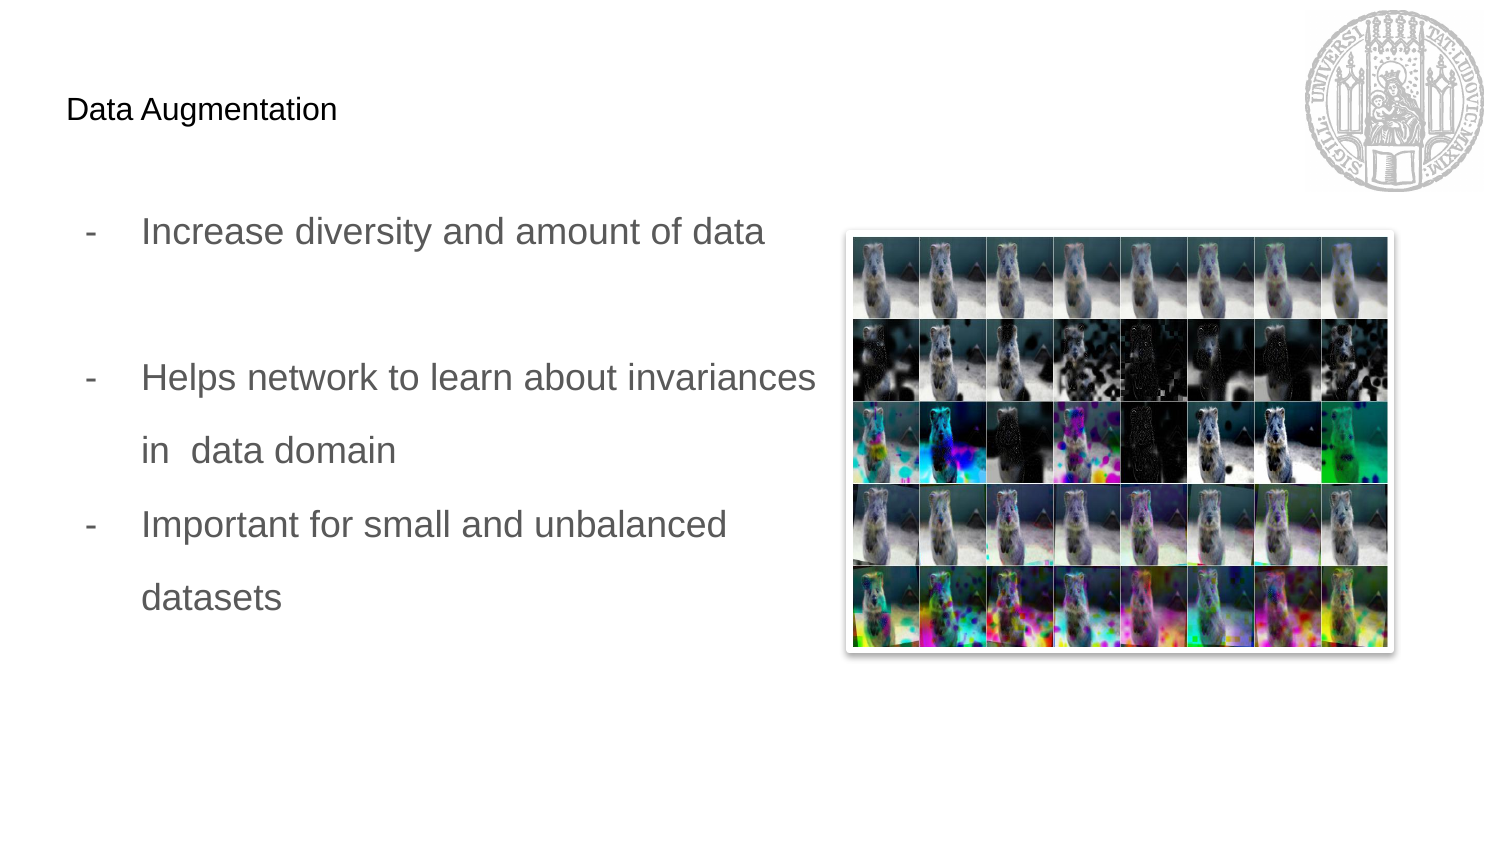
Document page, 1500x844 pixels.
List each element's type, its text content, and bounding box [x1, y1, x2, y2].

picture [852, 235, 1388, 648]
list Increase diversity and amount of data Helps network to learn about invariances in data domain Important for small and unbalanced datasets [51, 189, 1449, 750]
picture [1305, 10, 1484, 192]
title Data Augmentation [51, 76, 583, 180]
